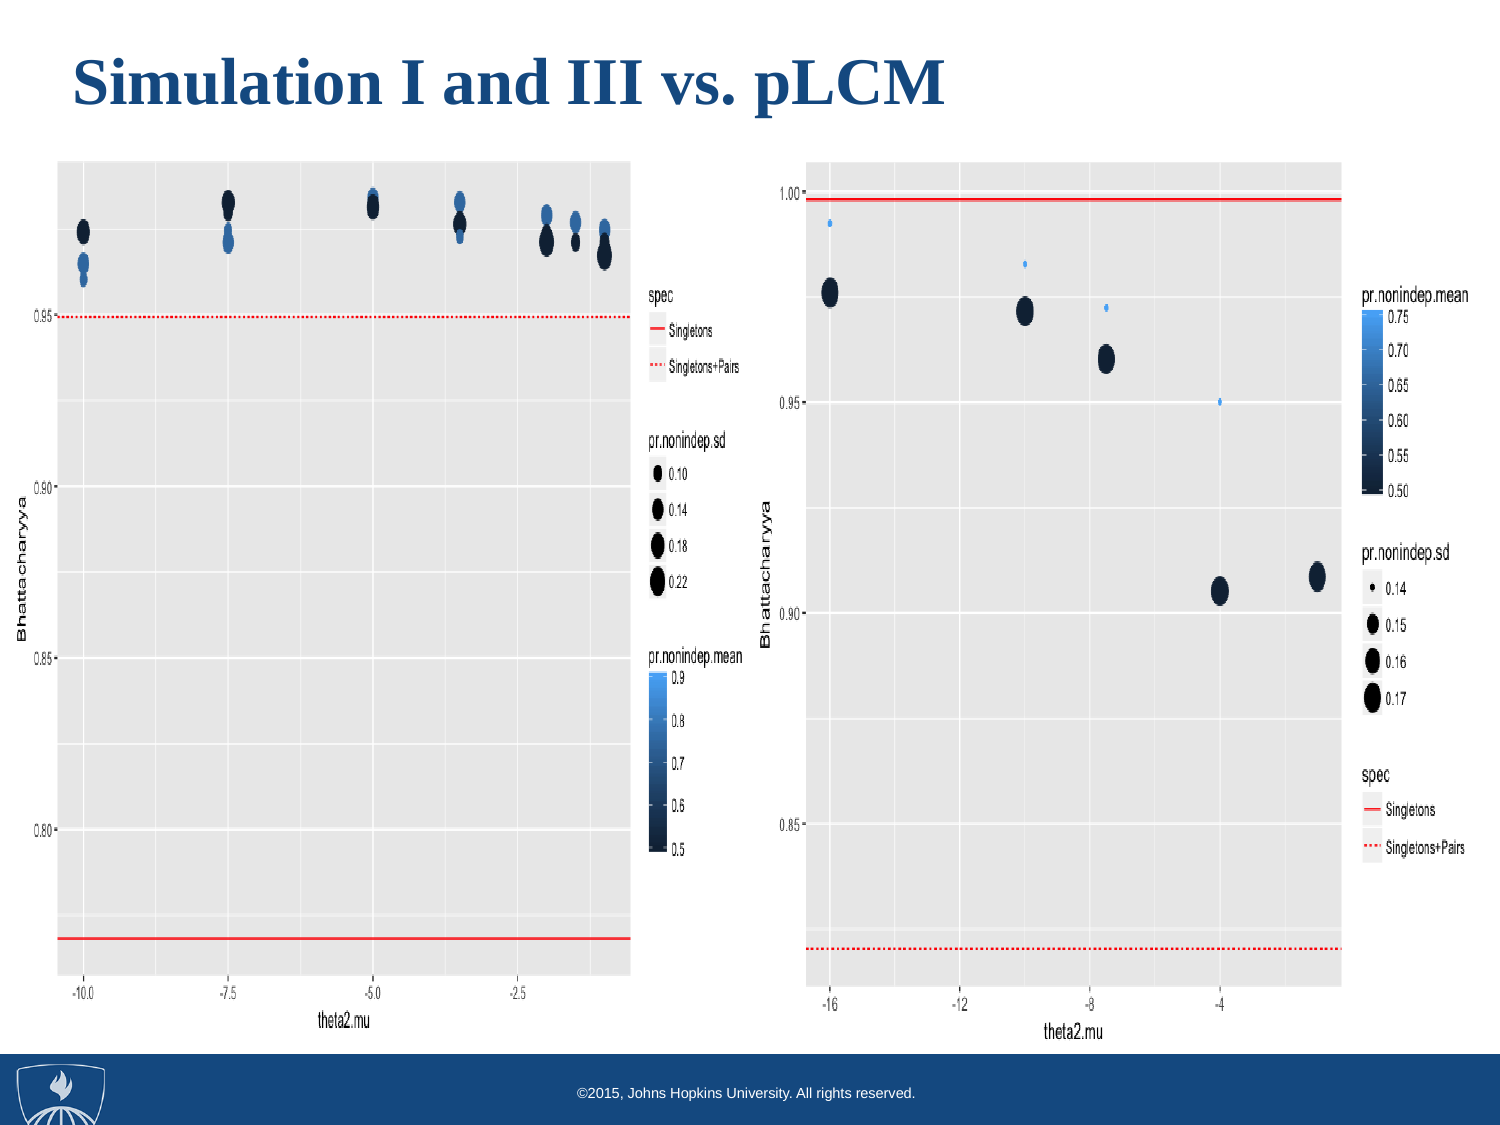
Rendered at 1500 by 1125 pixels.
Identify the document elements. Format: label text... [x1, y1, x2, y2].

picture [0, 1054, 1500, 1125]
picture [11, 150, 1482, 1051]
title Simulation I and III vs. pLCM [57, 19, 1395, 136]
